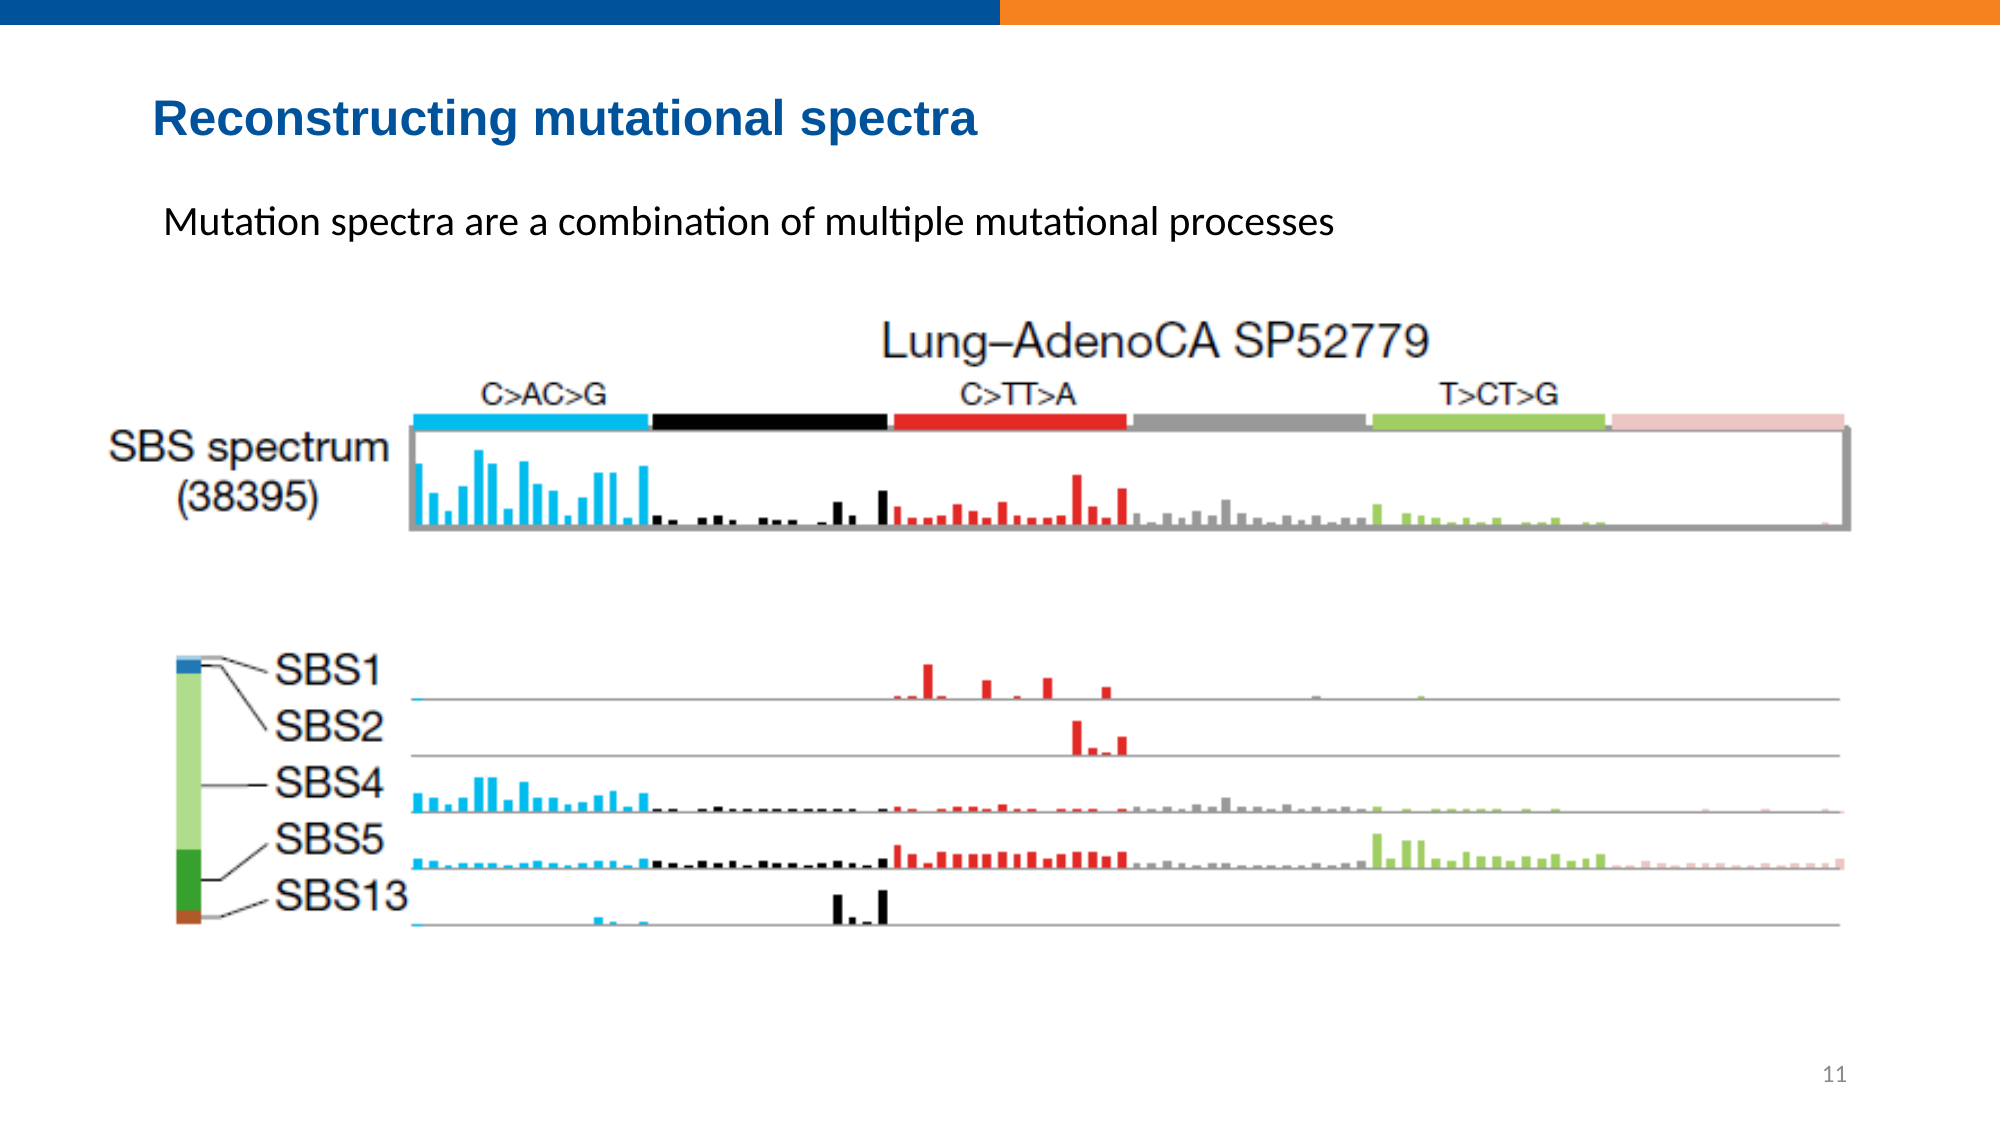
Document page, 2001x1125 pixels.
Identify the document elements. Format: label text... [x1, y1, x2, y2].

picture [97, 317, 1860, 939]
slide_number 11 [1412, 1042, 1863, 1103]
picture [0, 0, 2000, 25]
list Mutation spectra are a combination of multiple mutational processes [148, 192, 1879, 1015]
text_box Reconstructing mutational spectra [137, 59, 1863, 178]
